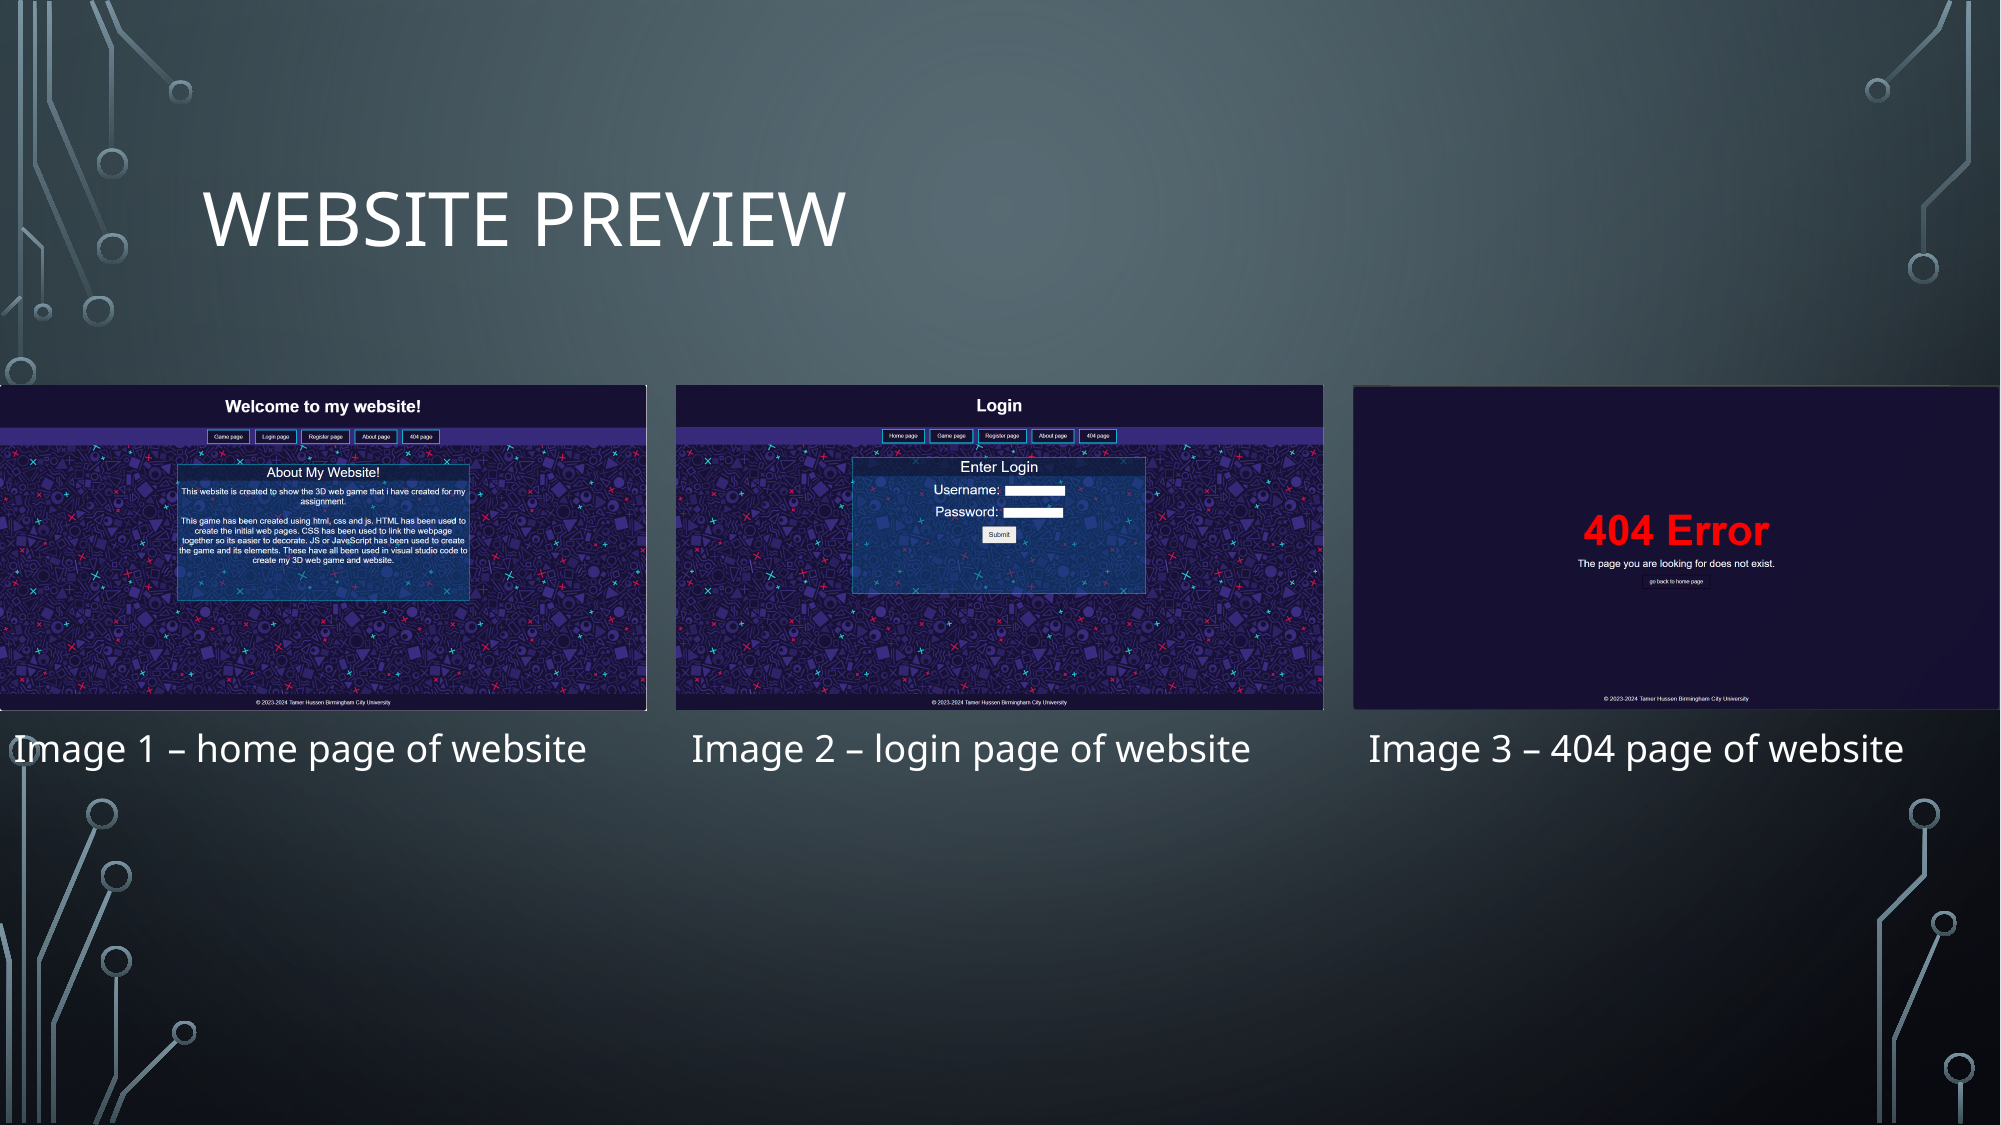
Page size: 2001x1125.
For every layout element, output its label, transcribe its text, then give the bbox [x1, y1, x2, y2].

picture [1353, 385, 2000, 710]
title Website preview [187, 101, 1813, 344]
picture [0, 385, 647, 712]
picture [676, 385, 1324, 710]
text_box Image 1 – home page of website [0, 717, 642, 778]
text_box Image 3 – 404 page of website [1353, 717, 1993, 778]
text_box Image 2 – login page of website [676, 717, 1320, 778]
